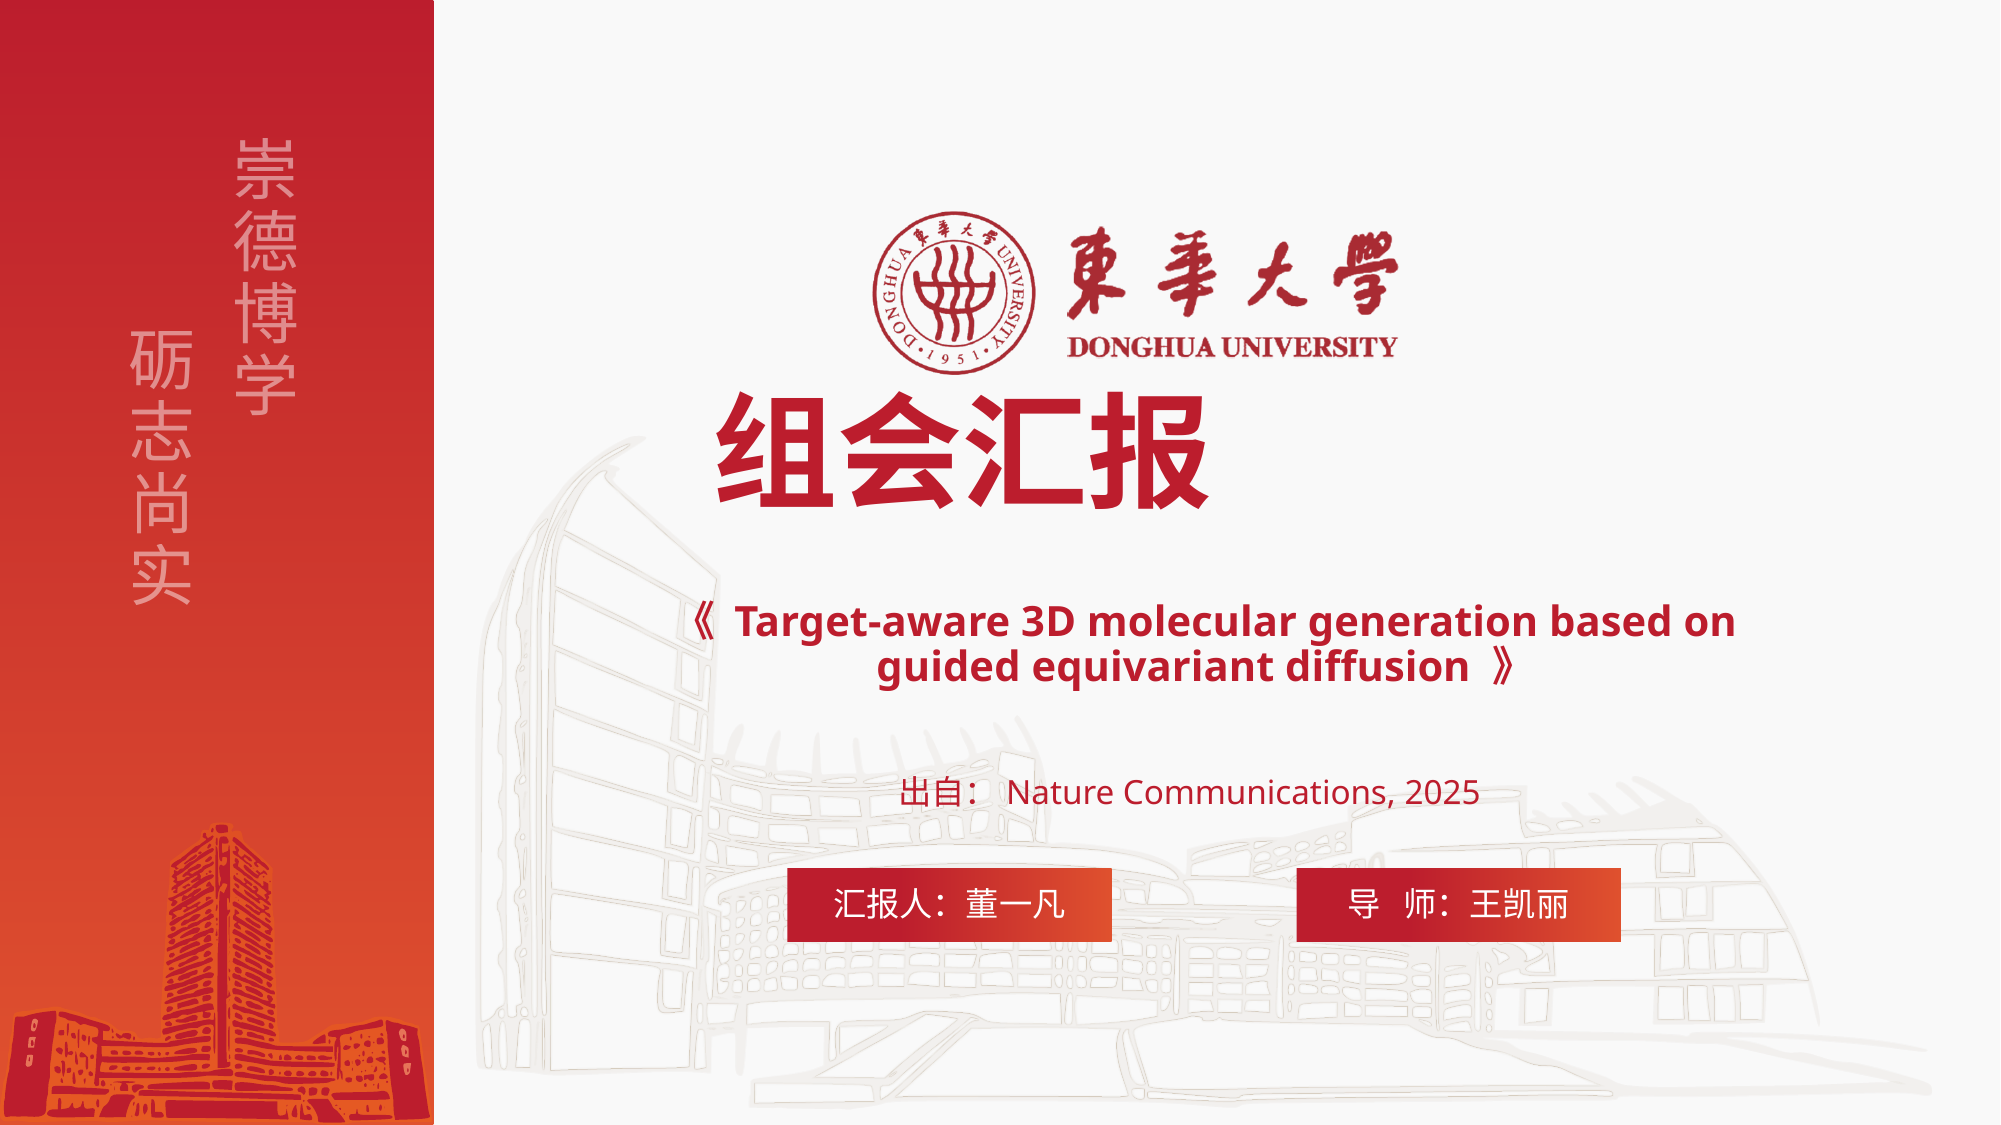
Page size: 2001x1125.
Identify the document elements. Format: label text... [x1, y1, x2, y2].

text_box 《 Target-aware 3D molecular generation based on guided equivariant diffusion 》 [606, 584, 1804, 708]
list 导 师：王凯丽 [1296, 868, 1621, 942]
list 组会汇报 [697, 396, 1699, 520]
list 汇报人：董一凡 [787, 868, 1112, 942]
picture [475, 435, 1933, 1110]
picture [834, 204, 1452, 378]
text_box 出自：Nature Communications, 2025 [758, 731, 1621, 856]
